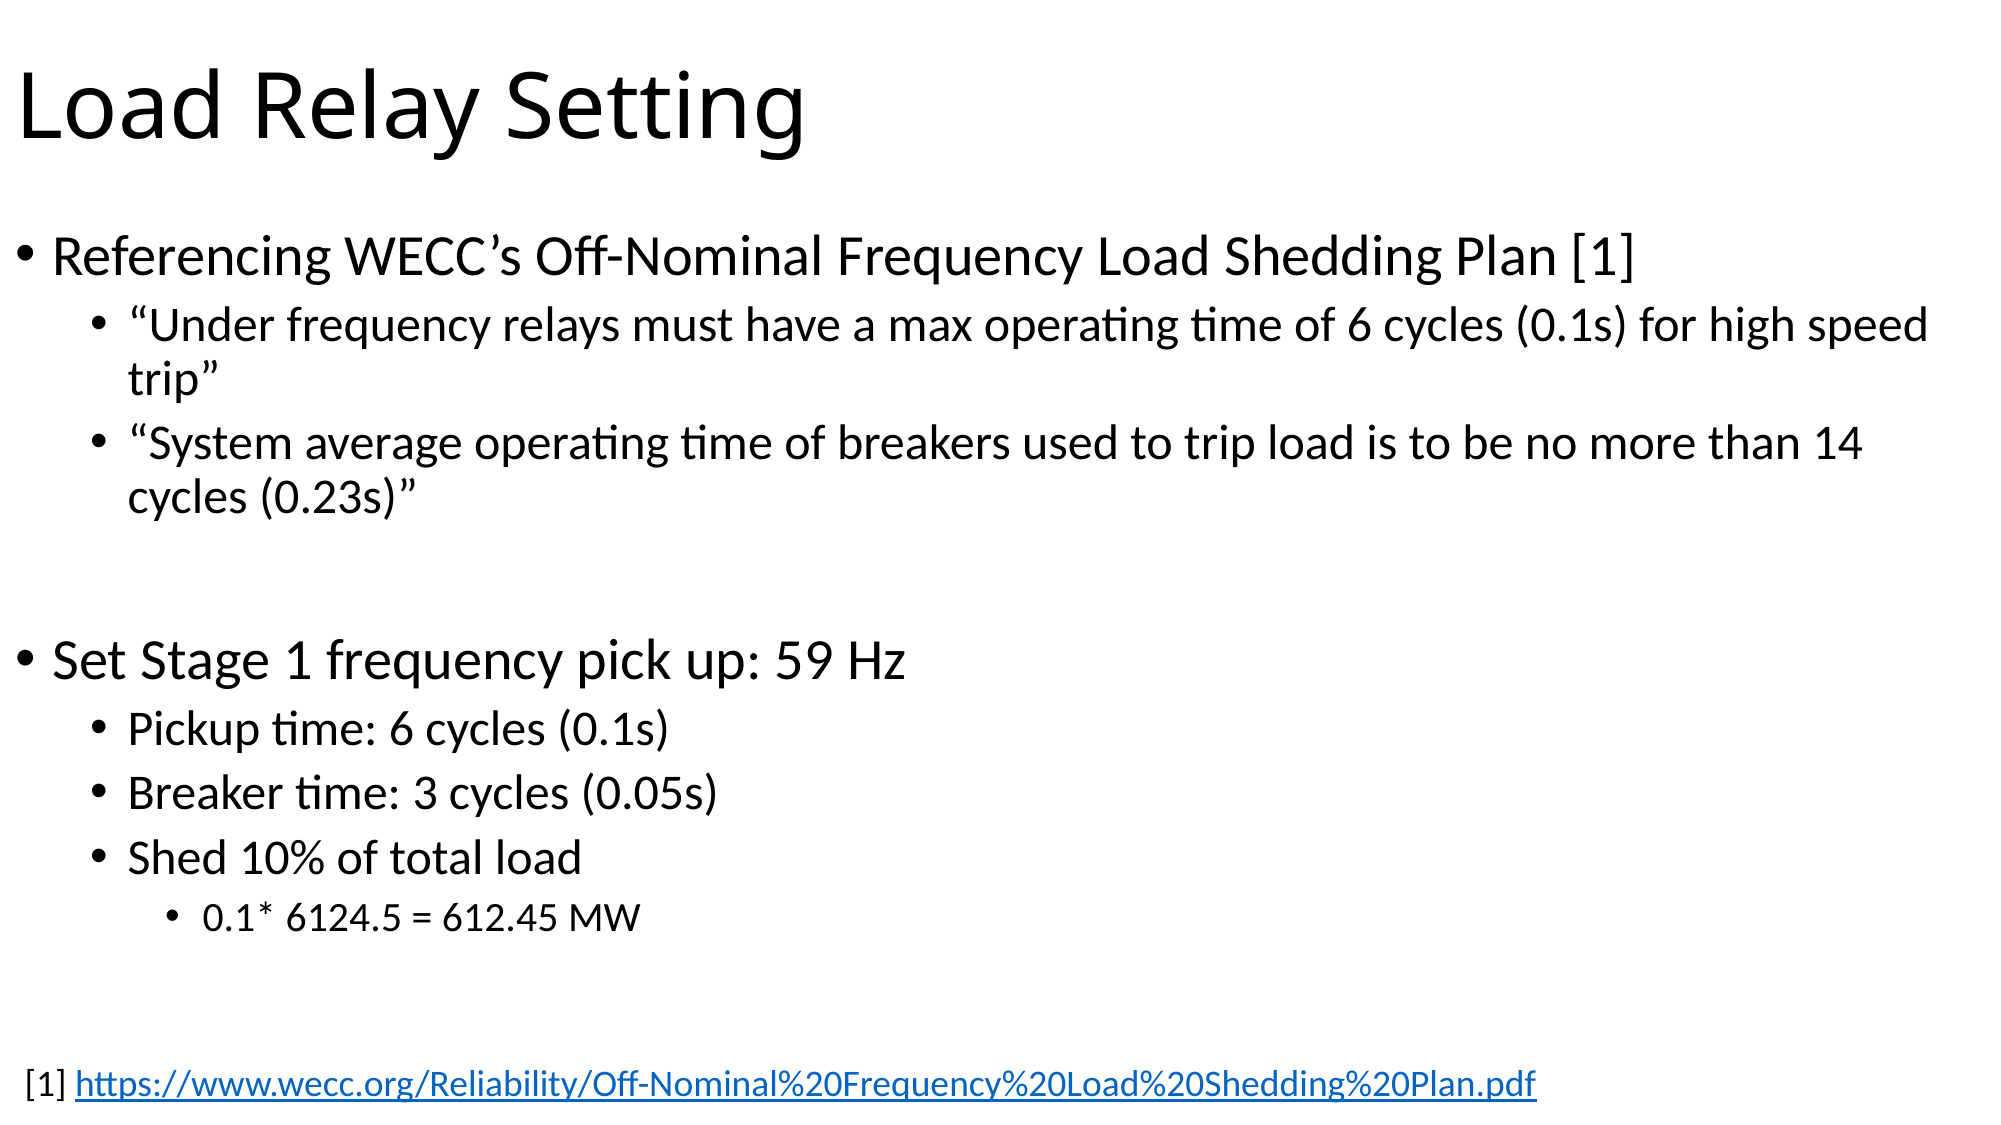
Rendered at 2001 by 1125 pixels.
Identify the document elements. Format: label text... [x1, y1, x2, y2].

title Load Relay Setting [0, 0, 1725, 217]
list Referencing WECC’s Off-Nominal Frequency Load Shedding Plan [1] “Under frequency relays must have a max operating time of 6 cycles (0.1s) for high speed trip” “System average operating time of breakers used to trip load is to be no more than 14 cycles (0.23s)” Set Stage 1 frequency pick up: 59 Hz Pickup time: 6 cycles (0.1s) Breaker time: 3 cycles (0.05s) Shed 10% of total load 0.1* 6124.5 = 612.45 MW [0, 217, 2000, 932]
text_box [1] https://www.wecc.org/Reliability/Off-Nominal%20Frequency%20Load%20Shedding%20Plan.pdf [9, 1051, 1553, 1112]
